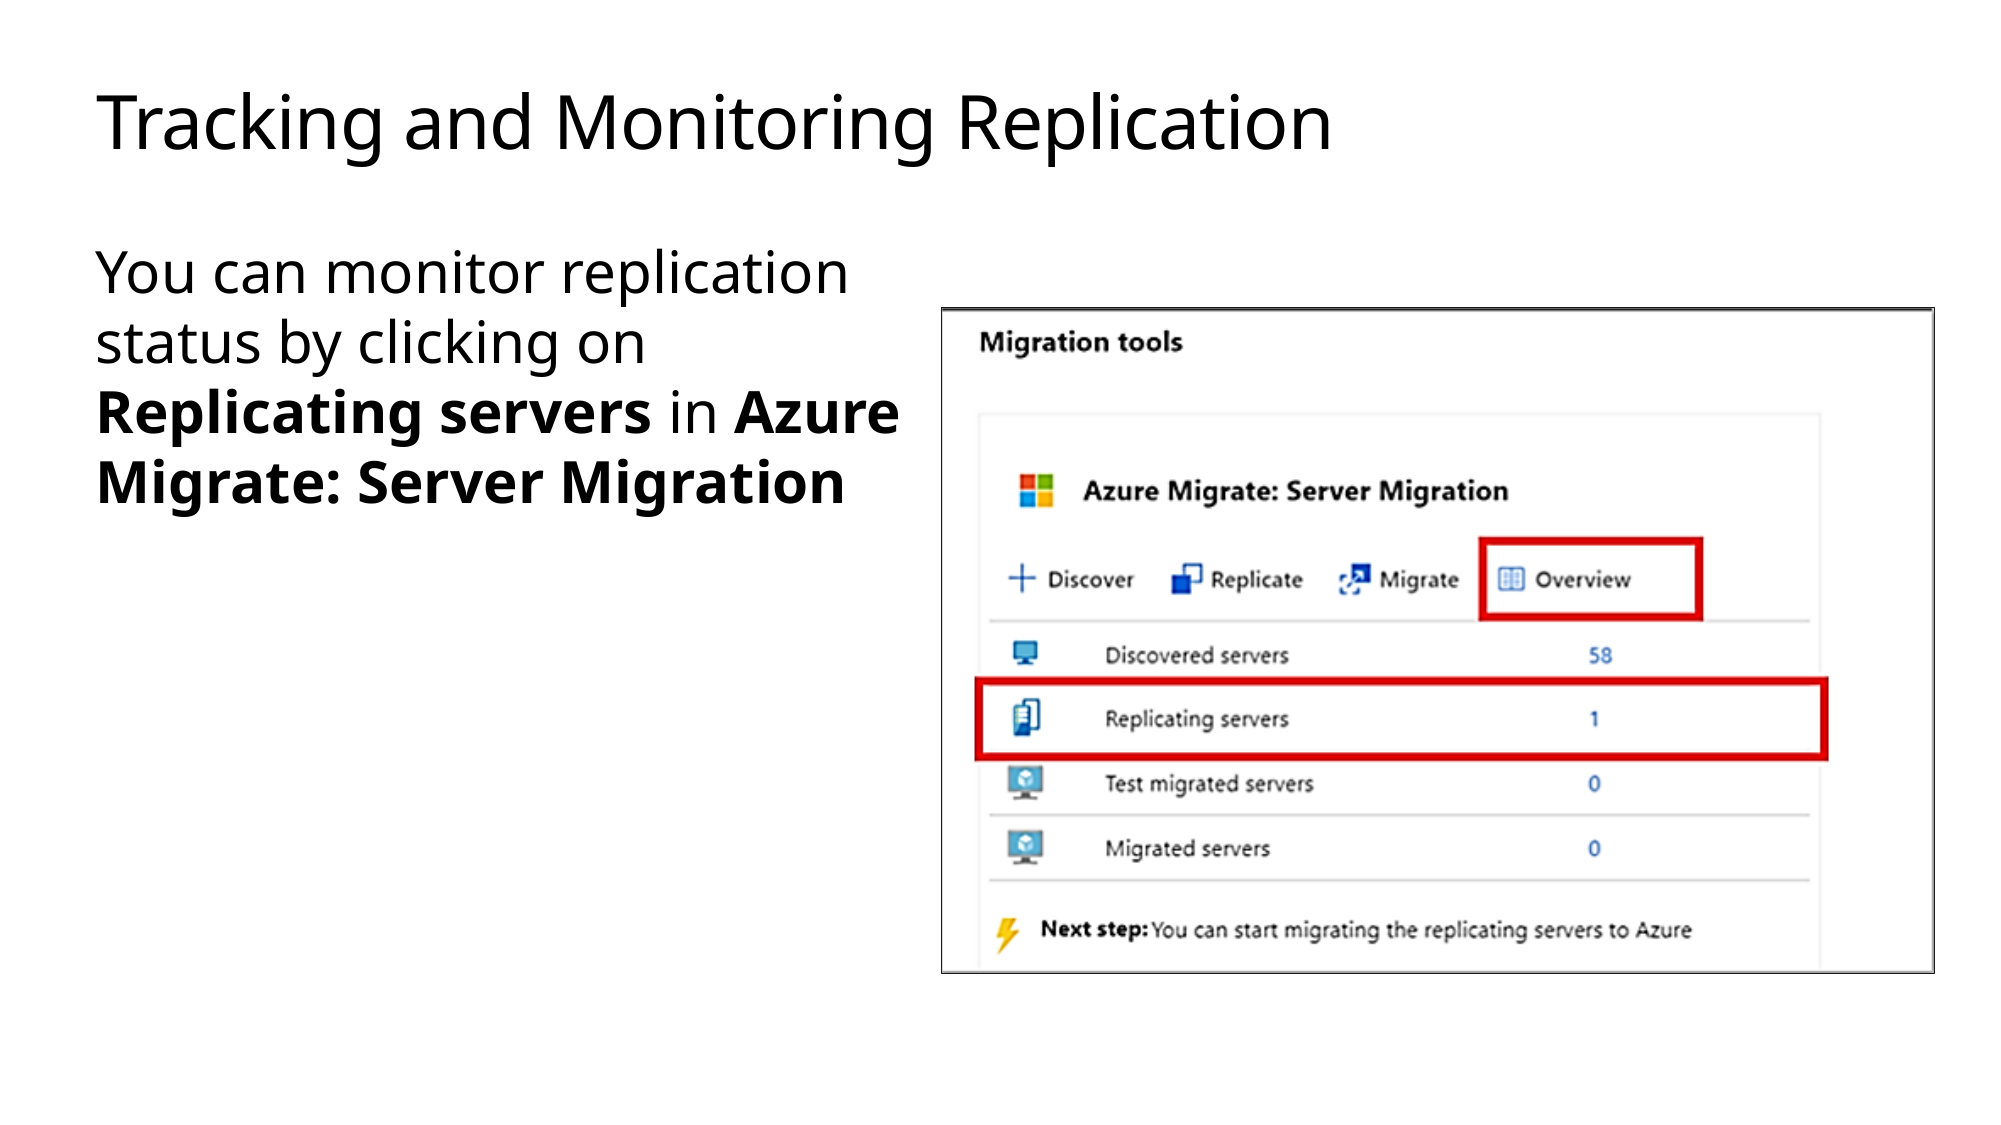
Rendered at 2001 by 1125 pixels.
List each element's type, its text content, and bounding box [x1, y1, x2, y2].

title Tracking and Monitoring Replication [96, 75, 1904, 166]
list You can monitor replication status by clicking on Replicating servers in Azure Migrate: Server Migration [95, 235, 911, 519]
picture [941, 306, 1934, 973]
